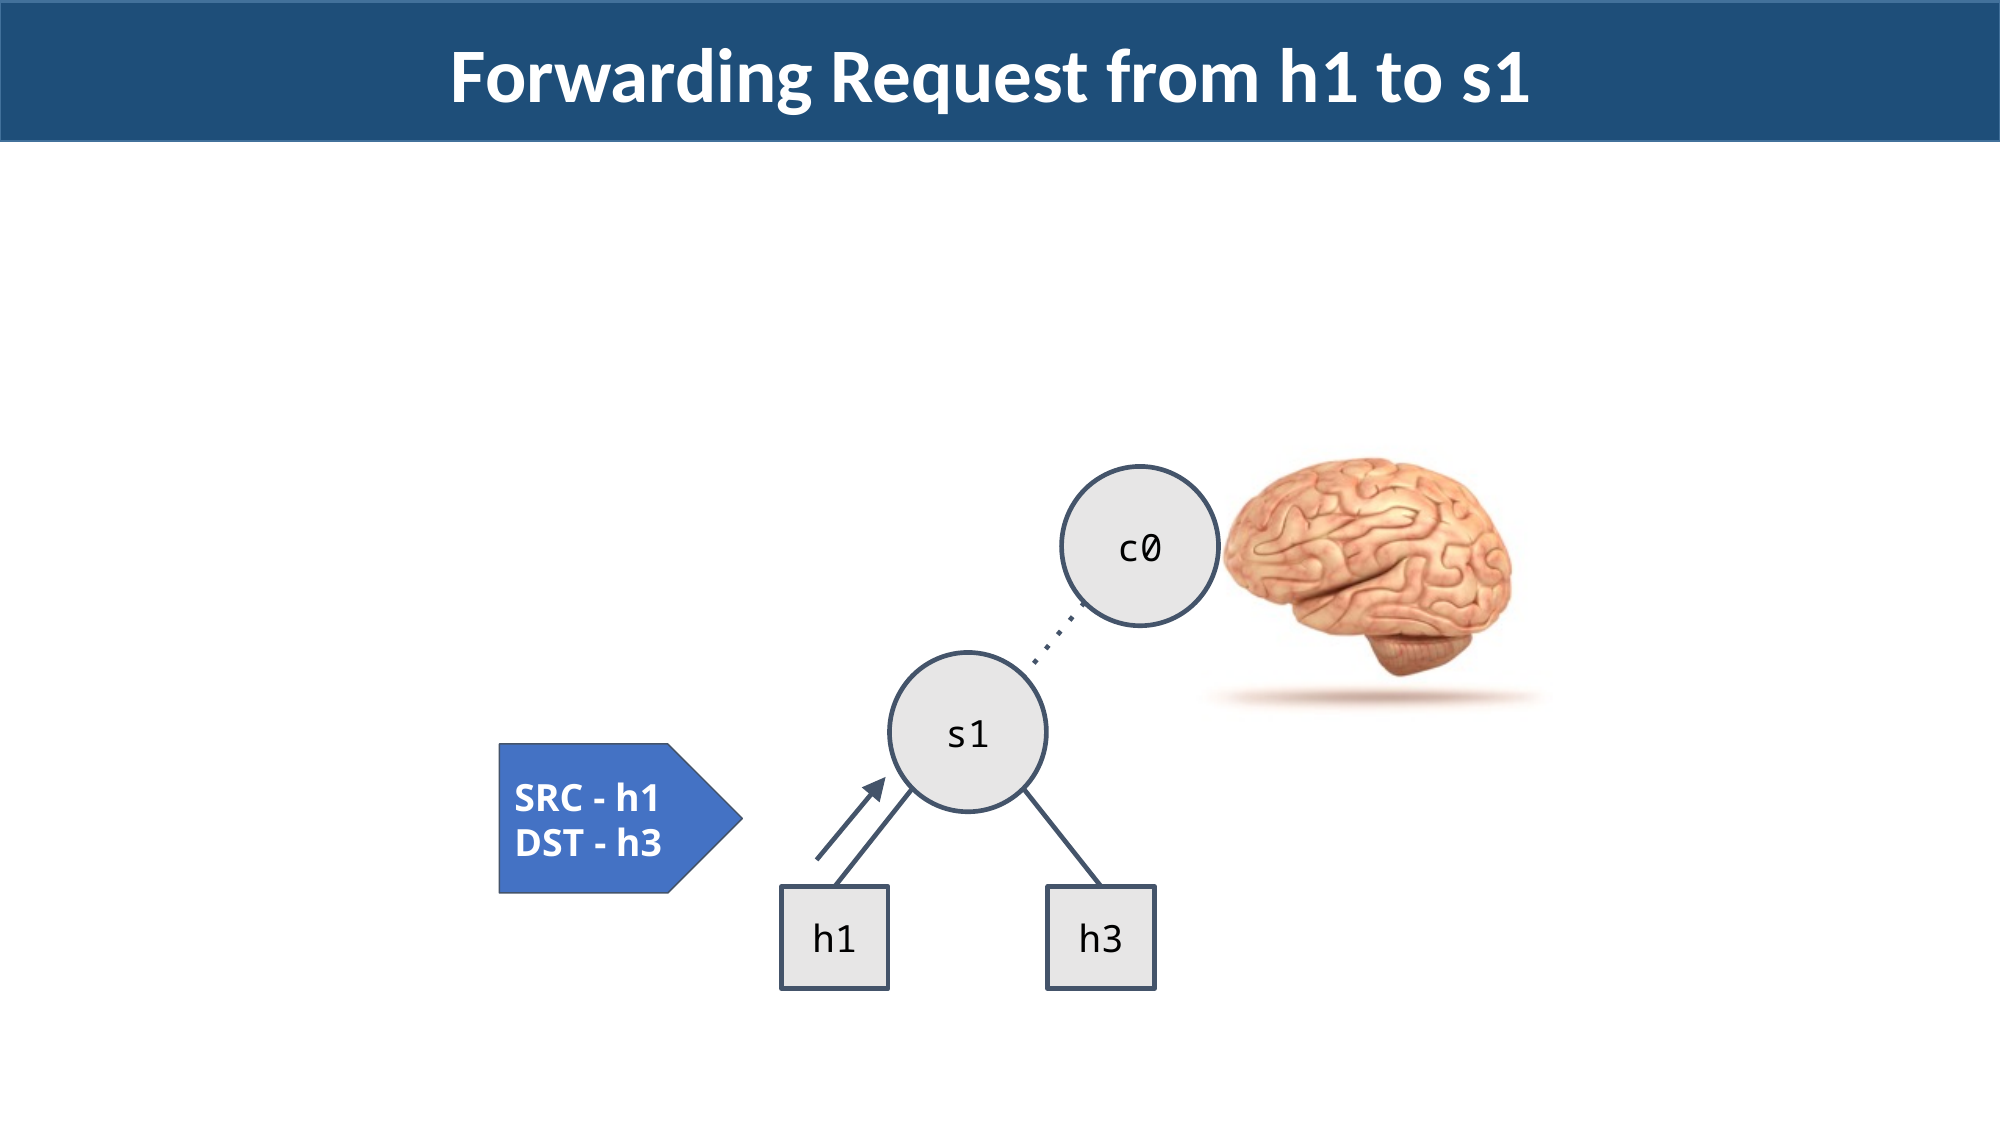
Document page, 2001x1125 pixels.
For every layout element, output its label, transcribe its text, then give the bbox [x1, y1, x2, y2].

text_box Forwarding Request from h1 to s1 [0, 1, 2000, 141]
picture [1177, 421, 1570, 733]
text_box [781, 466, 1219, 989]
text_box SRC - h1 DST - h3 [499, 743, 743, 893]
